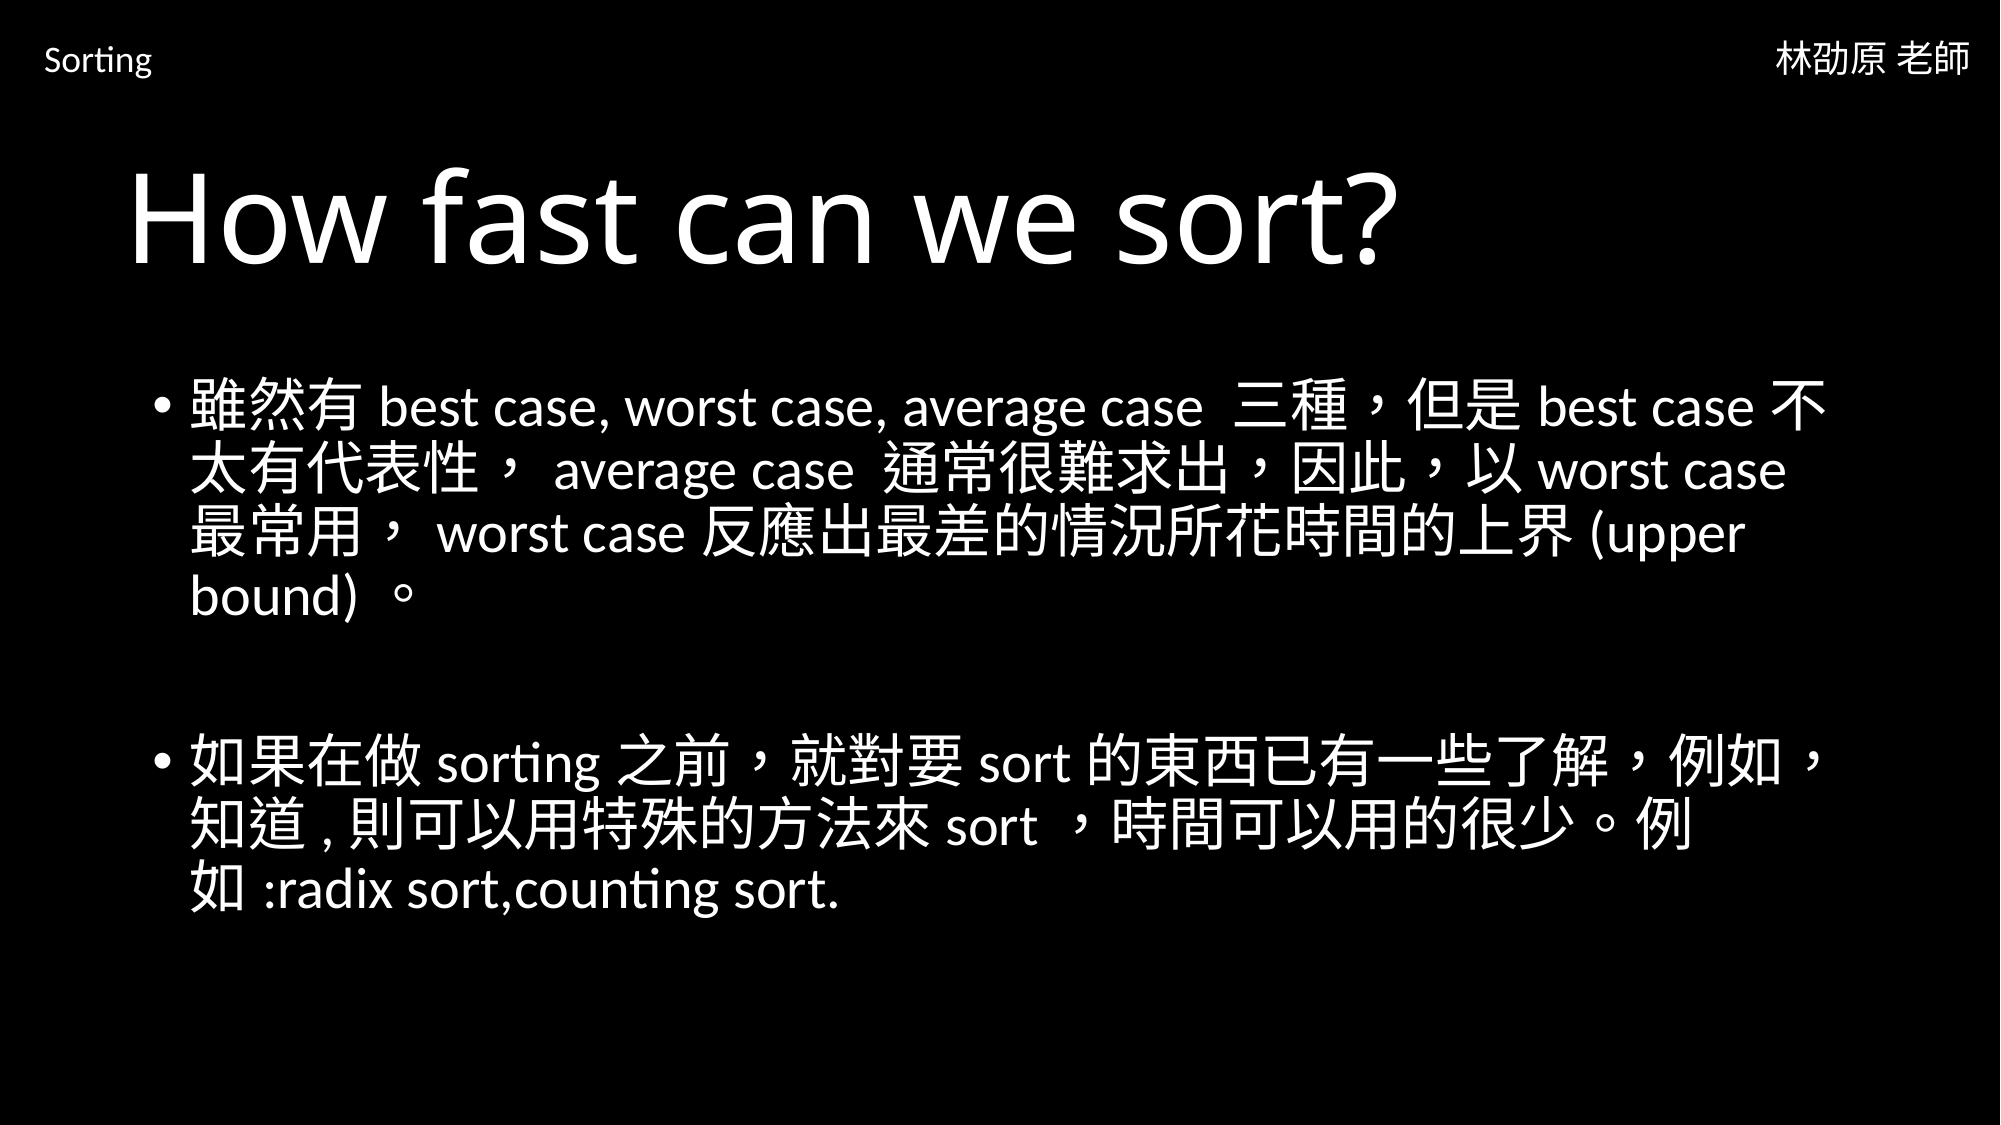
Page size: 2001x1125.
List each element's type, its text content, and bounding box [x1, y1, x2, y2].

text_box Sorting [29, 27, 168, 87]
title How fast can we sort? [109, 114, 1905, 333]
text_box 林劭原 老師 [1760, 27, 1987, 87]
